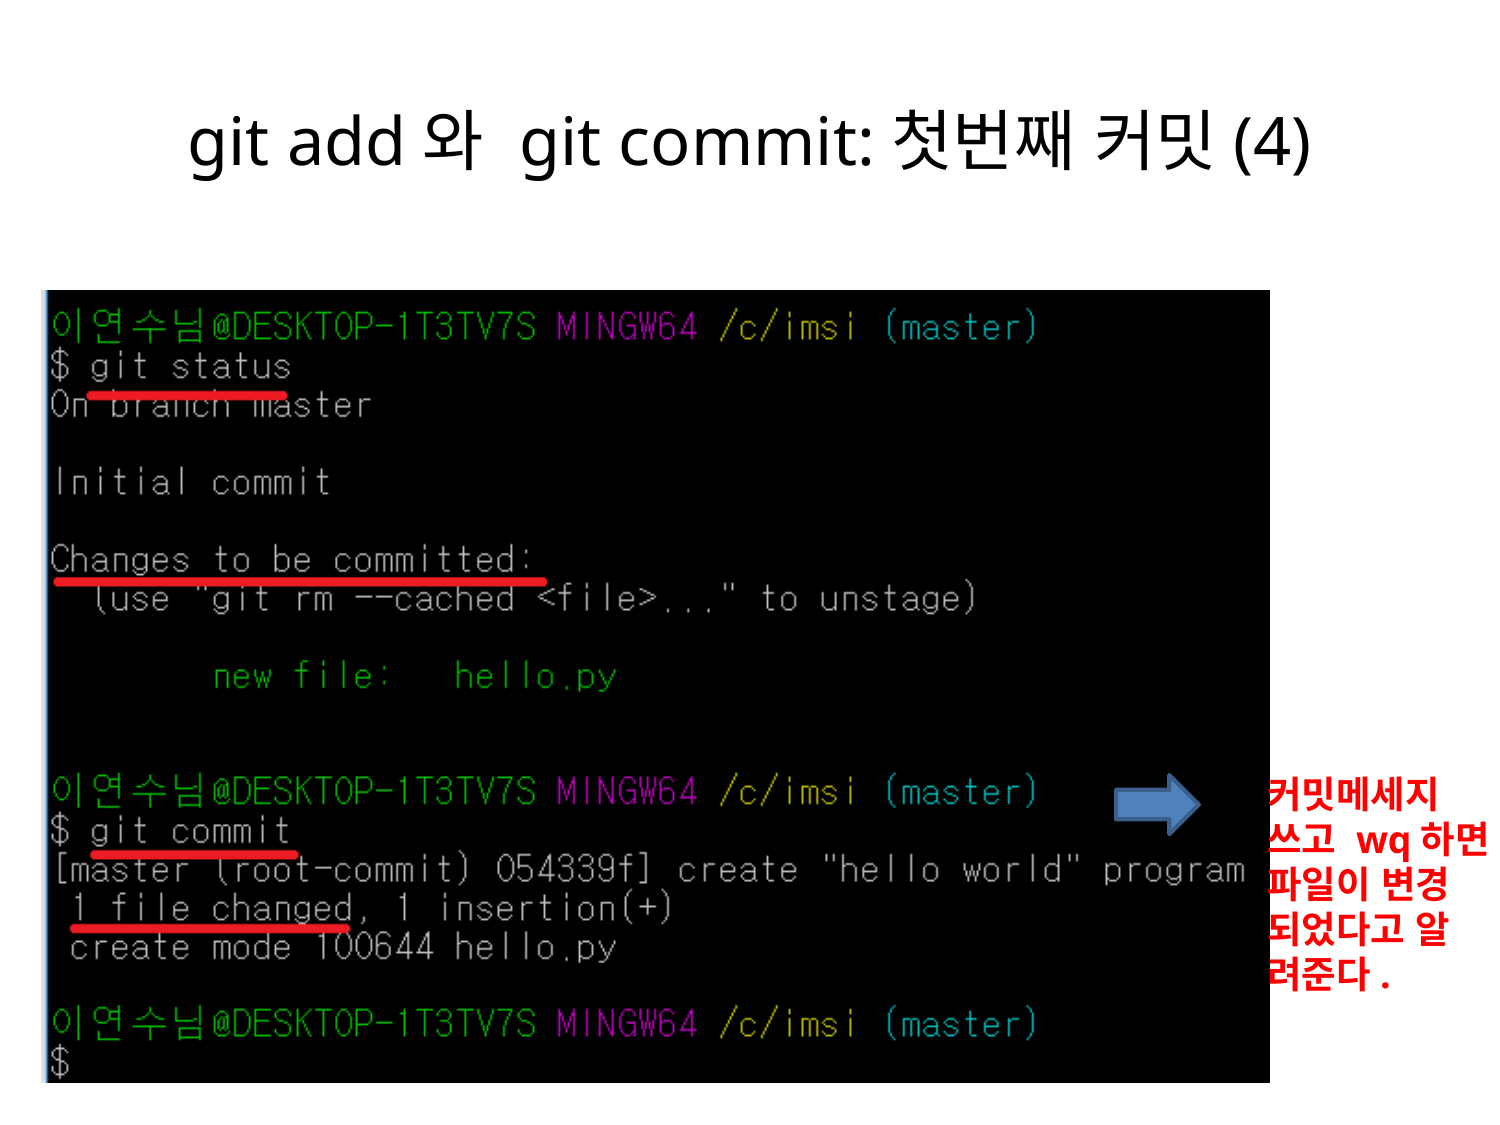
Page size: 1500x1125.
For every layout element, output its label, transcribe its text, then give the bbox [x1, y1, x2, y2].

text_box 커밋메세지 쓰고 wq하면 파일이 변경 되었다고 알 려준다. [1276, 763, 1500, 1003]
title git add와 git commit:첫번째 커밋(4) [75, 45, 1425, 233]
picture [40, 290, 1270, 1083]
